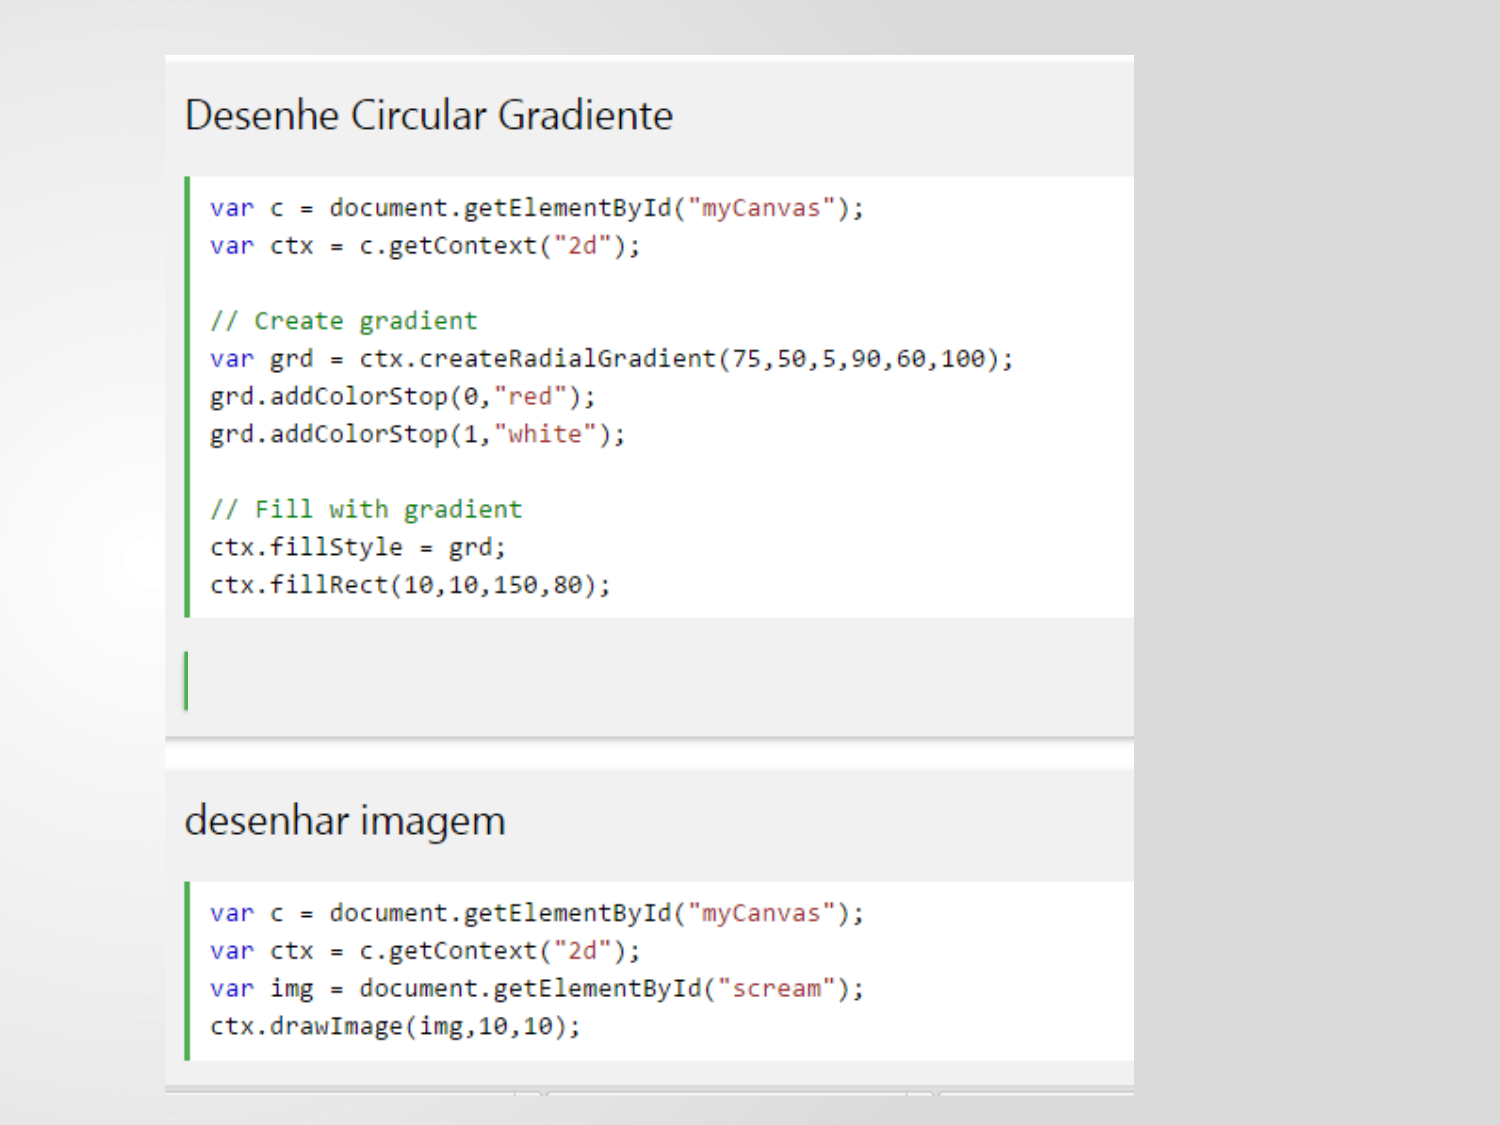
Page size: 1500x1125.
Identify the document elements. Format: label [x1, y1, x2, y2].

text_box [164, 54, 1135, 1096]
